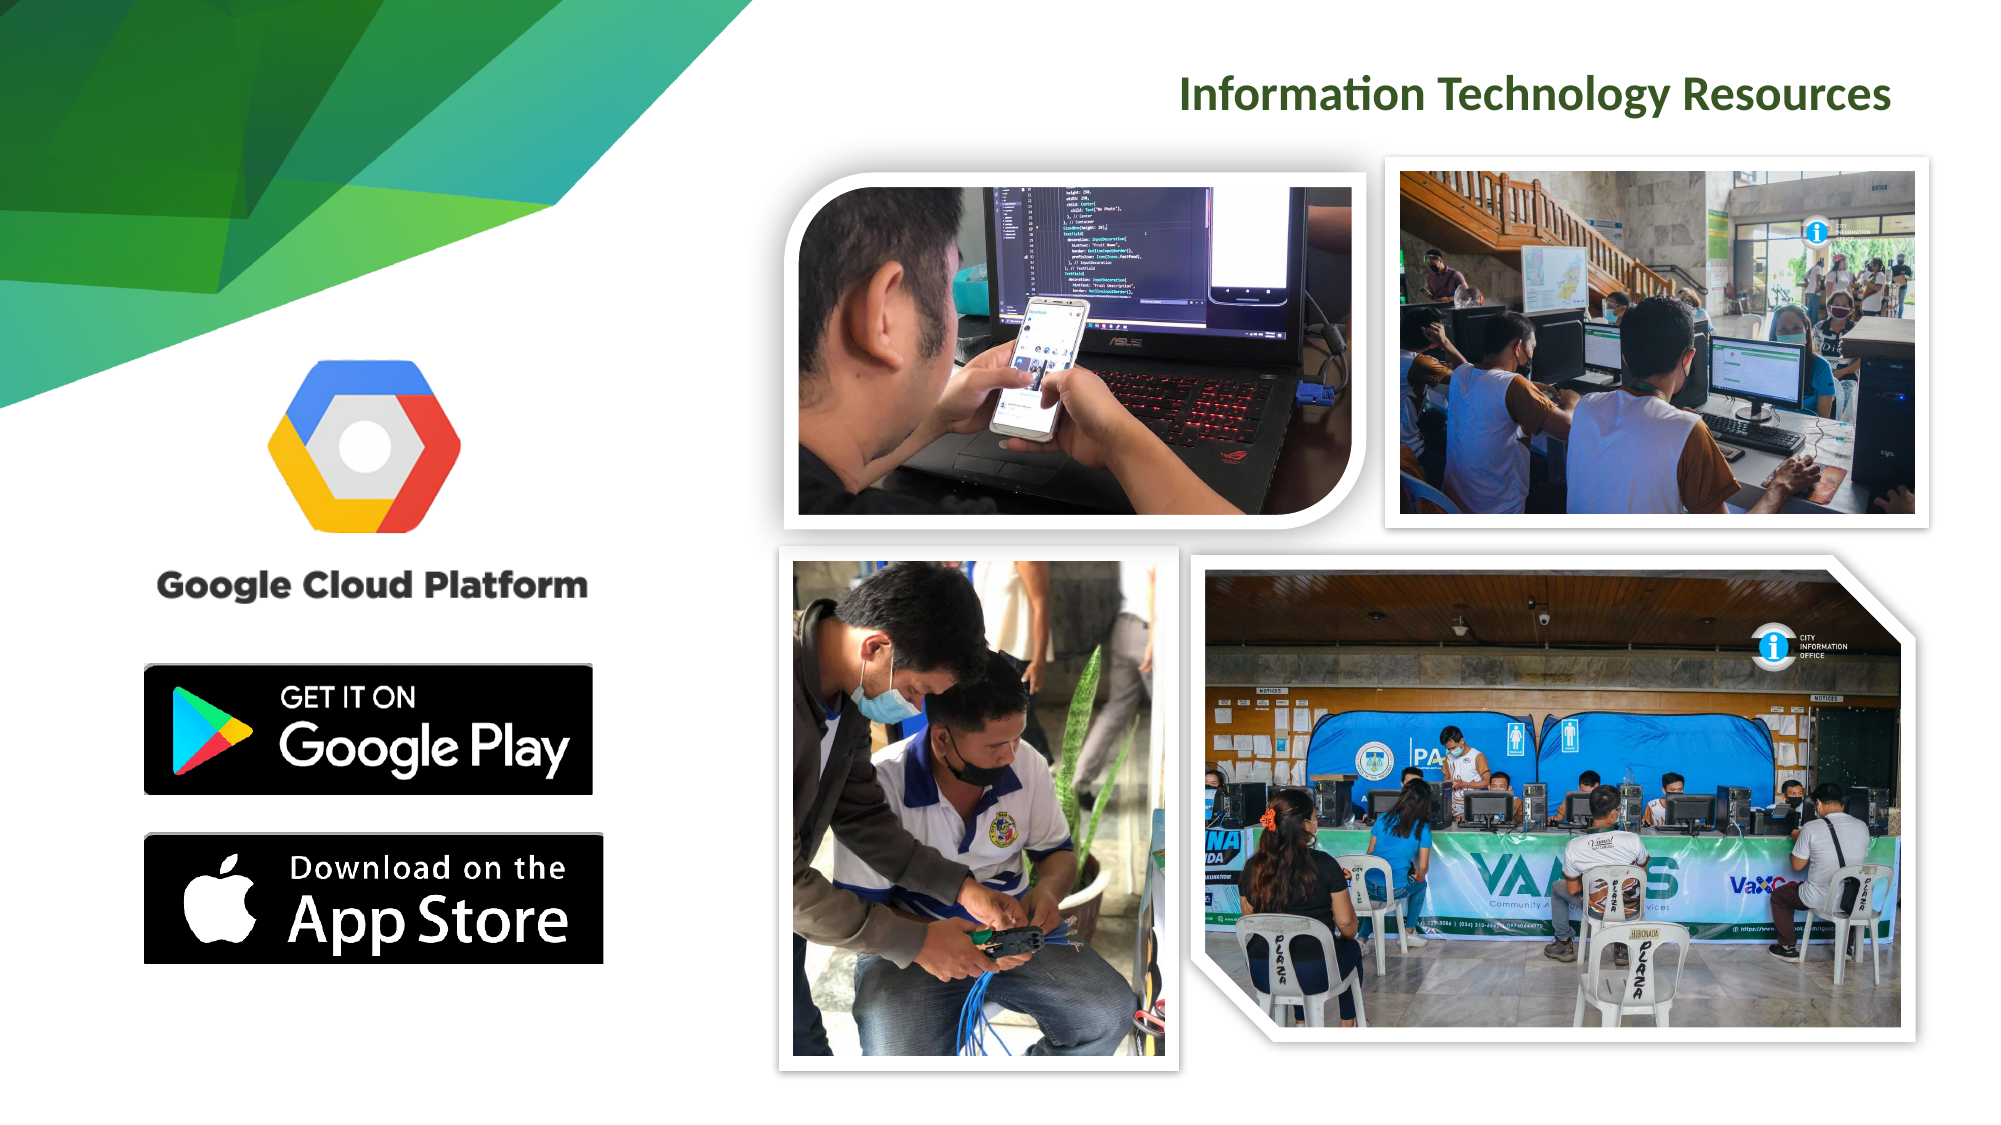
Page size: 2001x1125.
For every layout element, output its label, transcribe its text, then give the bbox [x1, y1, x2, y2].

picture [143, 663, 593, 795]
picture [0, 0, 1359, 1057]
picture [1399, 171, 1915, 514]
picture [143, 832, 604, 964]
picture [1197, 562, 1909, 1035]
text_box Information Technology Resources [1163, 53, 1908, 128]
